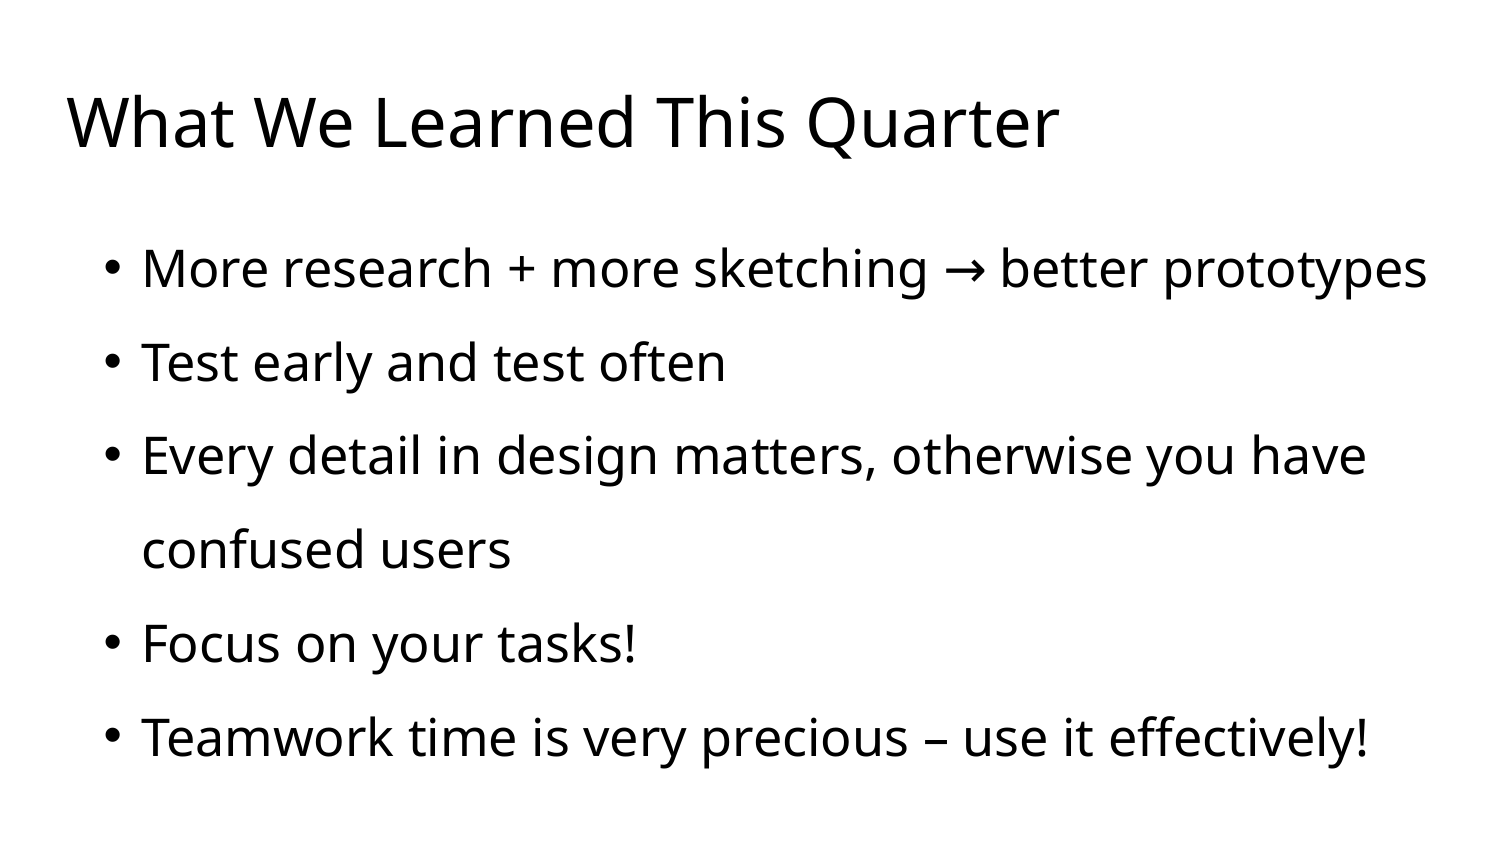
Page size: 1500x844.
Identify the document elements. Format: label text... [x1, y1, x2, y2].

title What We Learned This Quarter [51, 72, 1449, 167]
list More research + more sketching → better prototypes Test early and test often Every detail in design matters, otherwise you have confused users Focus on your tasks! Teamwork time is very precious – use it effectively! [51, 189, 1449, 750]
